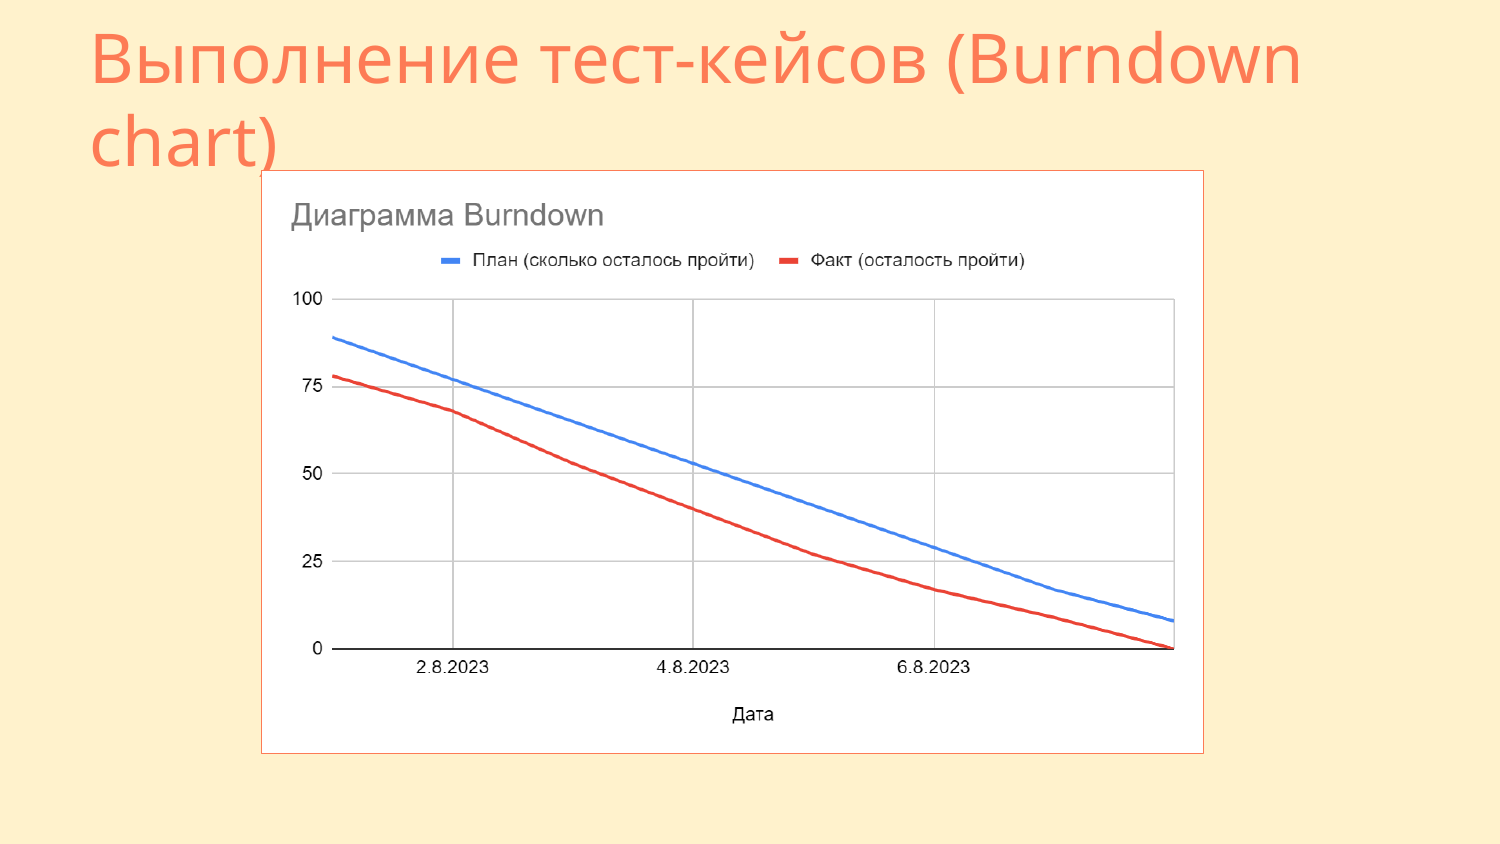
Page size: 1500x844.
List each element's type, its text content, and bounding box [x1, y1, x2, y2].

text_box Выполнение тест-кейсов (Burndown chart) 8 [0, 0, 1487, 844]
picture [262, 171, 1204, 753]
